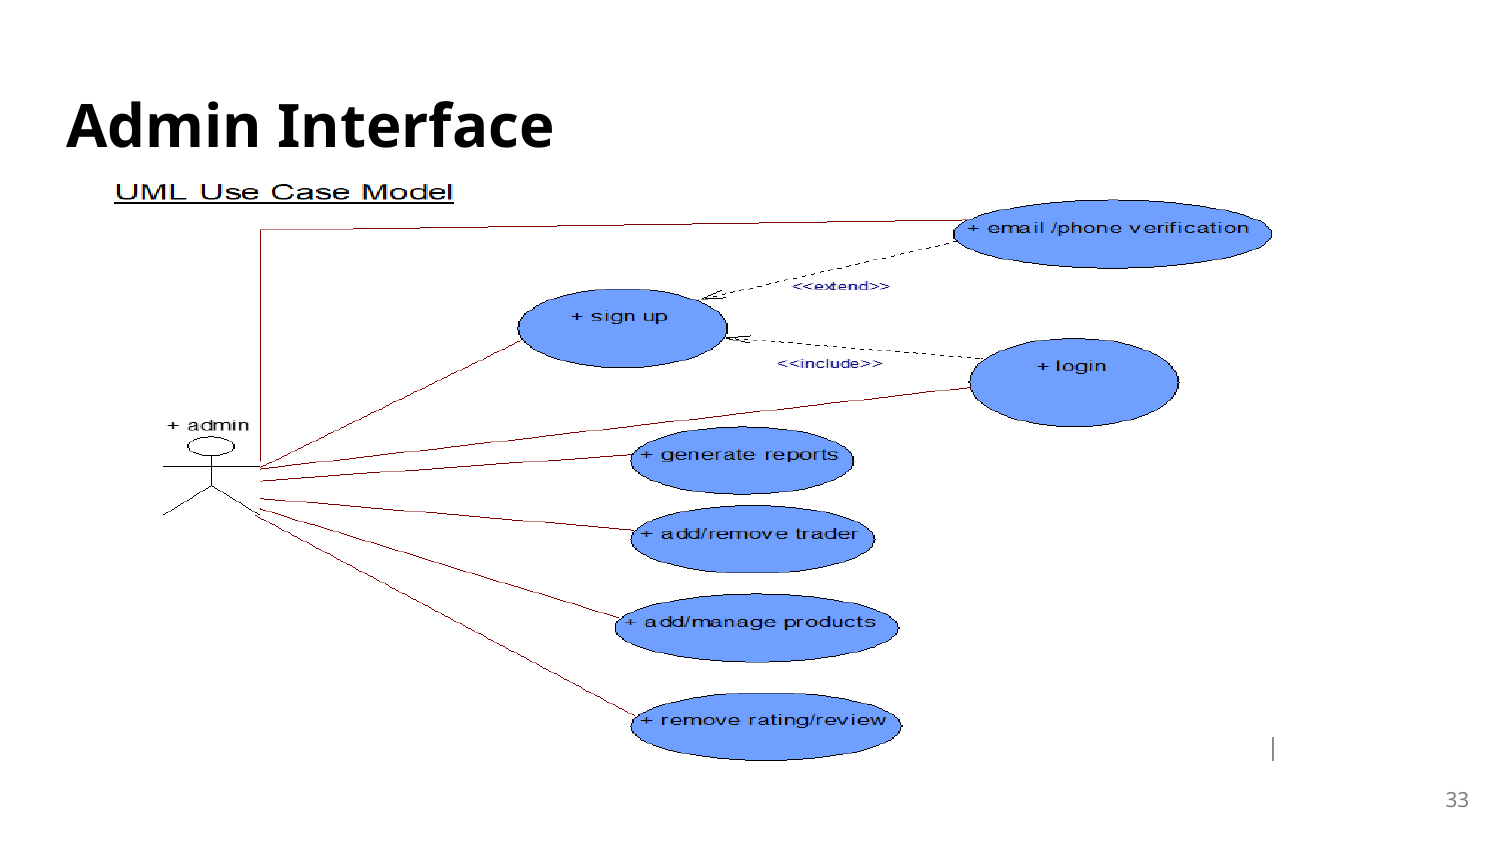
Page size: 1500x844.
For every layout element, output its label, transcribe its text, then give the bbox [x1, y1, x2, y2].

slide_number ‹#› [1394, 769, 1484, 834]
title Admin Interface [51, 72, 1449, 176]
picture [96, 179, 1411, 815]
